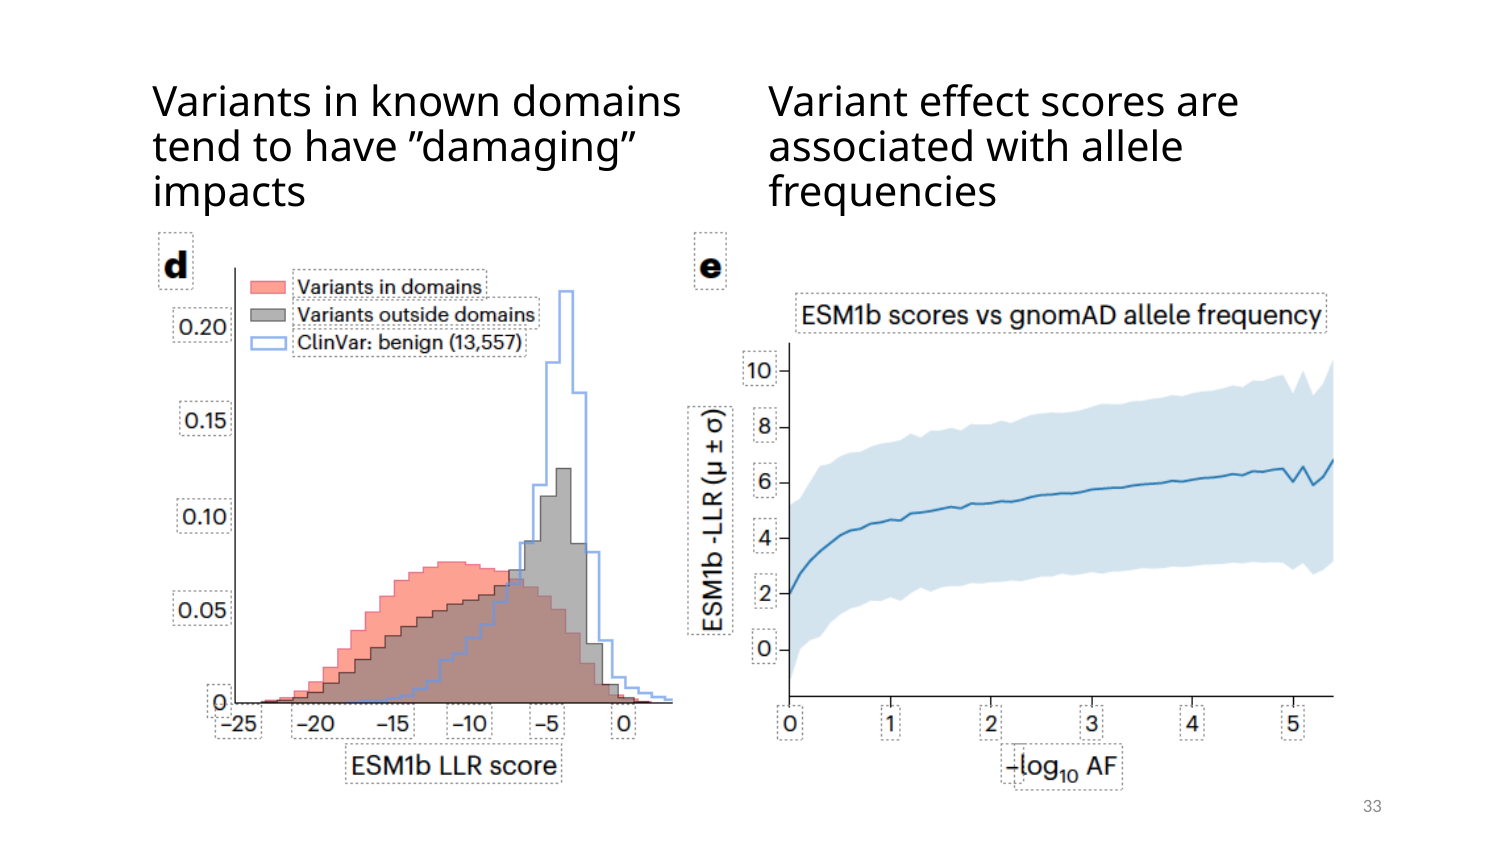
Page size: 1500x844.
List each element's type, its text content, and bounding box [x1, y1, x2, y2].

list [153, 223, 1347, 796]
slide_number 33 [1059, 782, 1397, 827]
title Variants in known domains tend to have ”damaging” impacts [137, 65, 730, 232]
text_box Variant effect scores are associated with allele frequencies [753, 65, 1371, 232]
